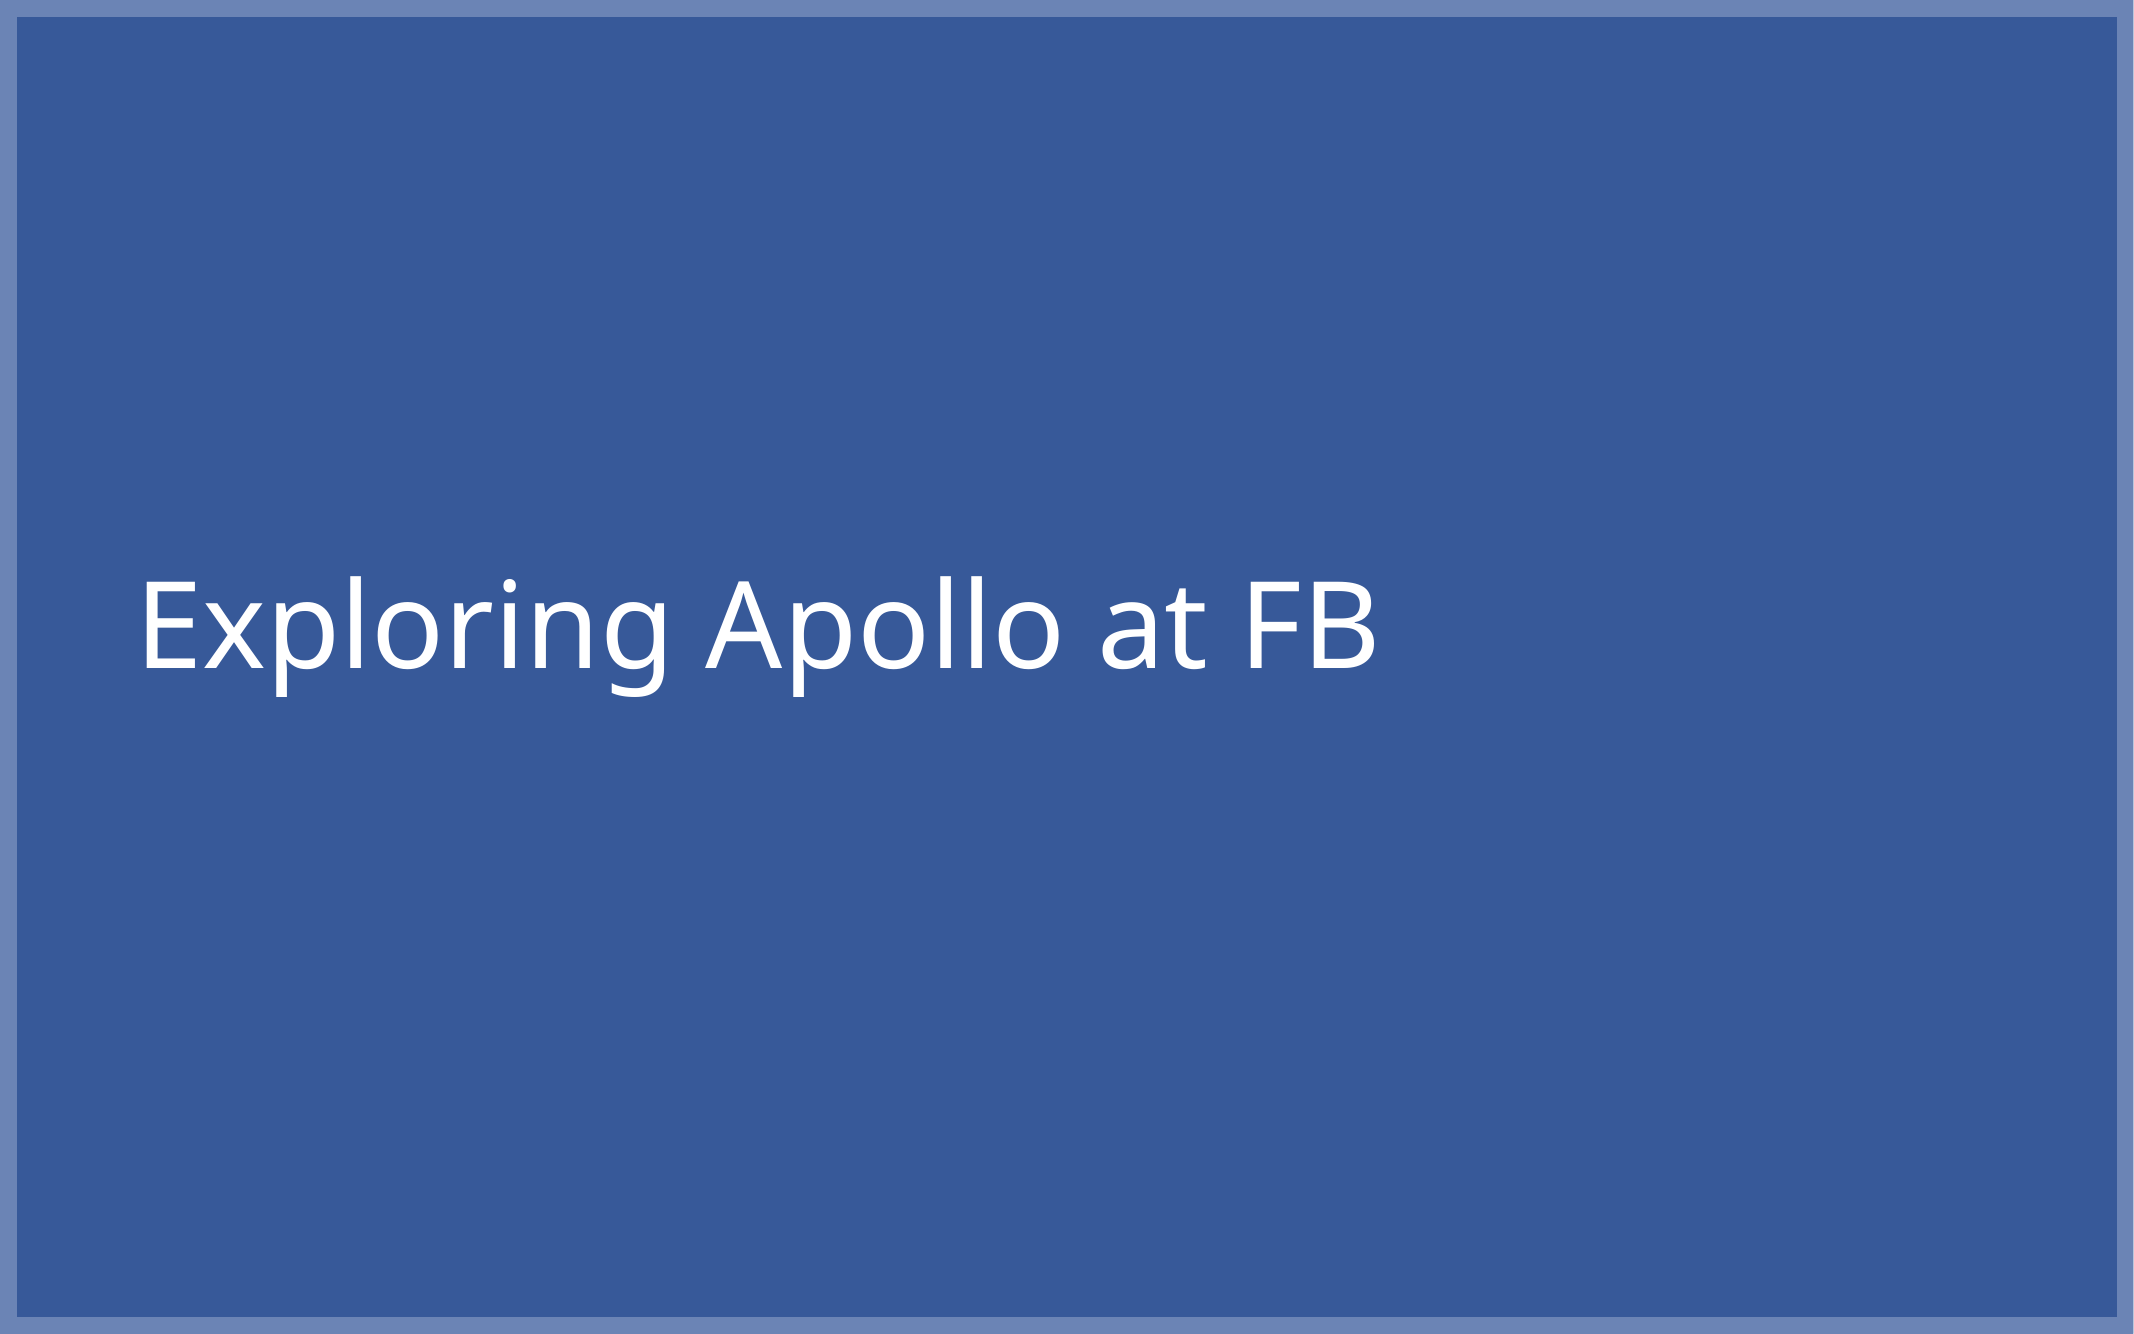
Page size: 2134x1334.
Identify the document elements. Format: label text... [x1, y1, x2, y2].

title Exploring Apollo at FB [128, 318, 2005, 941]
